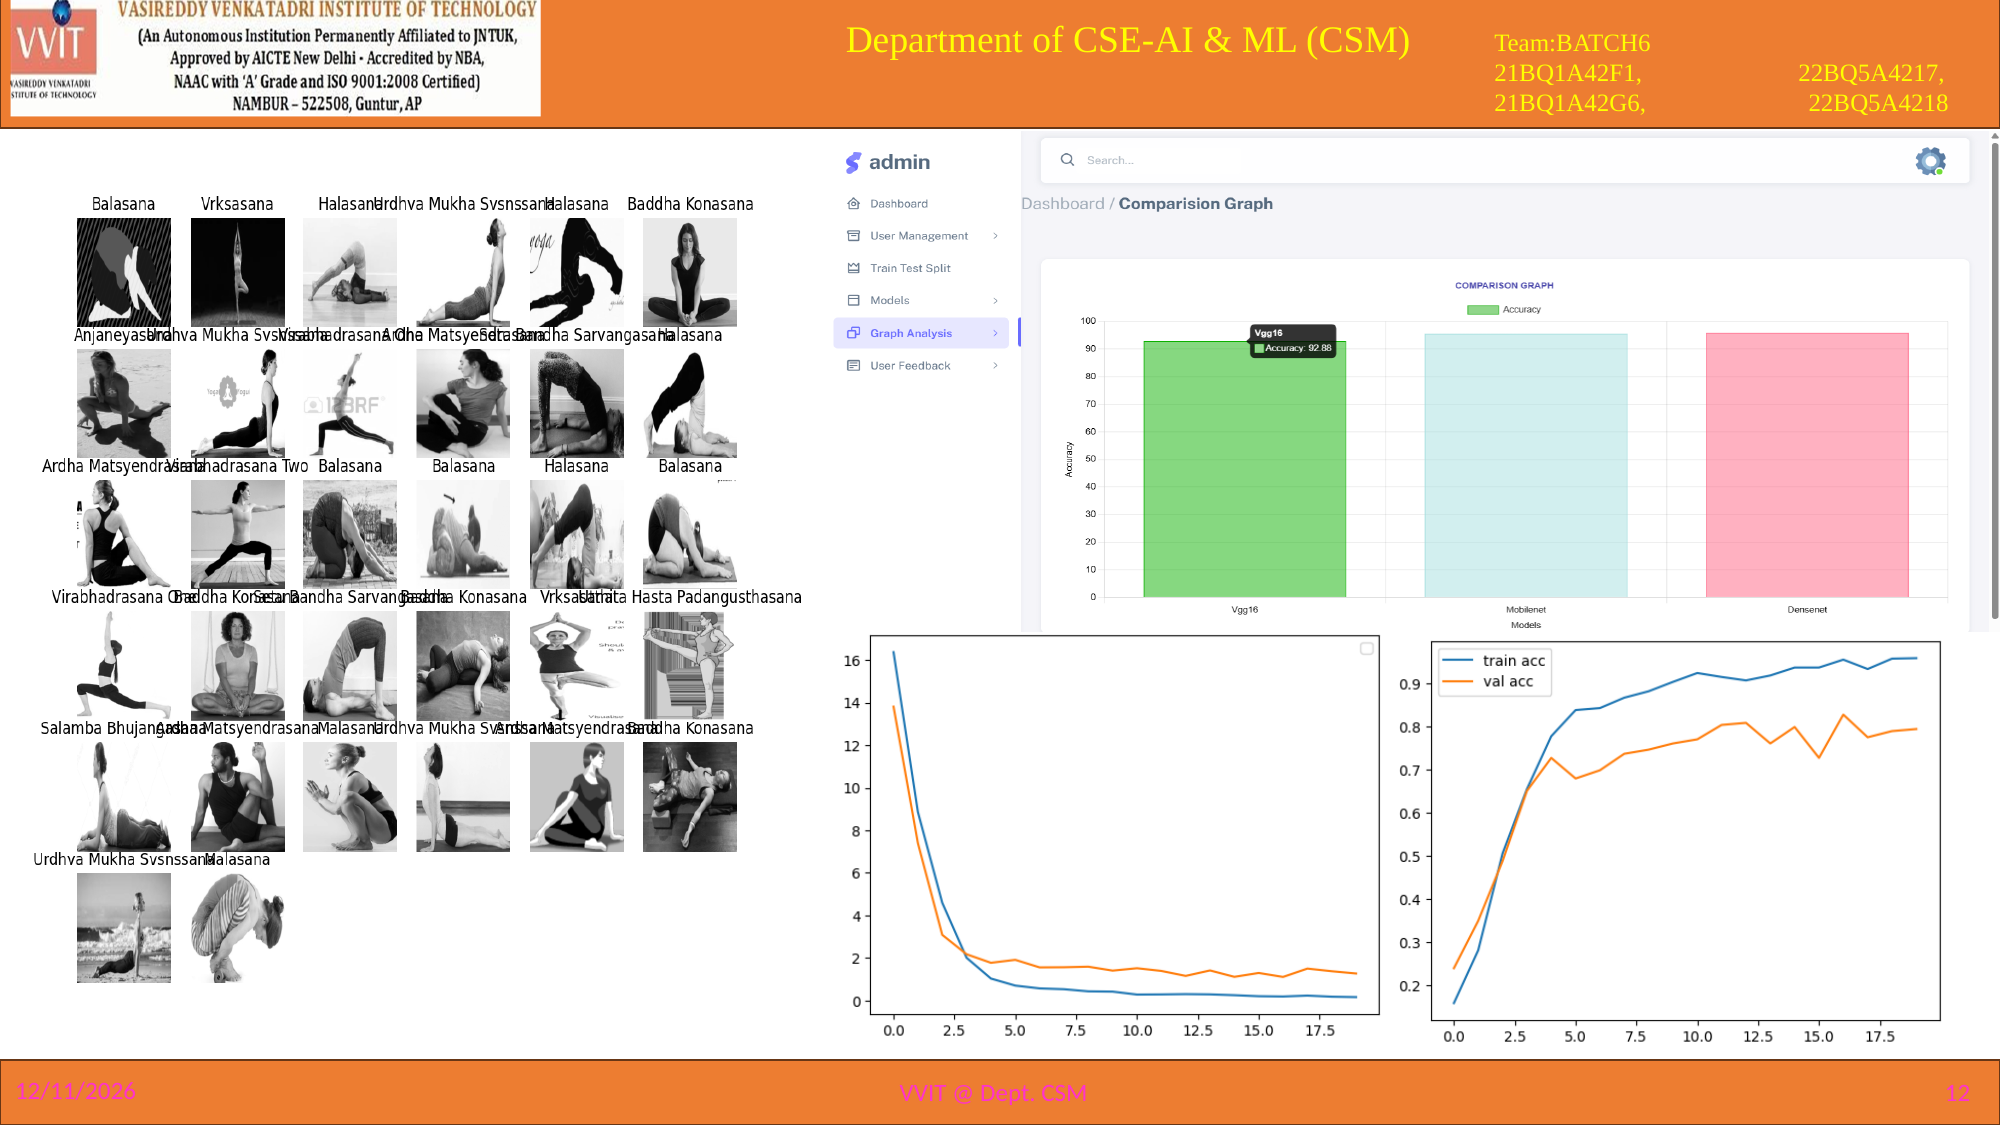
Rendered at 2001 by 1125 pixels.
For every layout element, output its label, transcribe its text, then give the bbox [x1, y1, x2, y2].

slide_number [0, 1059, 164, 1120]
text_box Department of CSE-AI & ML (CSM) [0, 0, 2000, 129]
text_box [0, 1059, 2000, 1125]
footer VVIT @ Dept. CSM [656, 1061, 1331, 1122]
text_box Team:BATCH6 21BQ1A42F1, 22BQ5A4217, 21BQ1A42G6, 22BQ5A4218 [1479, 19, 1990, 124]
slide_number 12 [1884, 1062, 1986, 1120]
picture [821, 131, 2000, 1055]
picture [24, 186, 810, 992]
picture [10, 0, 541, 117]
